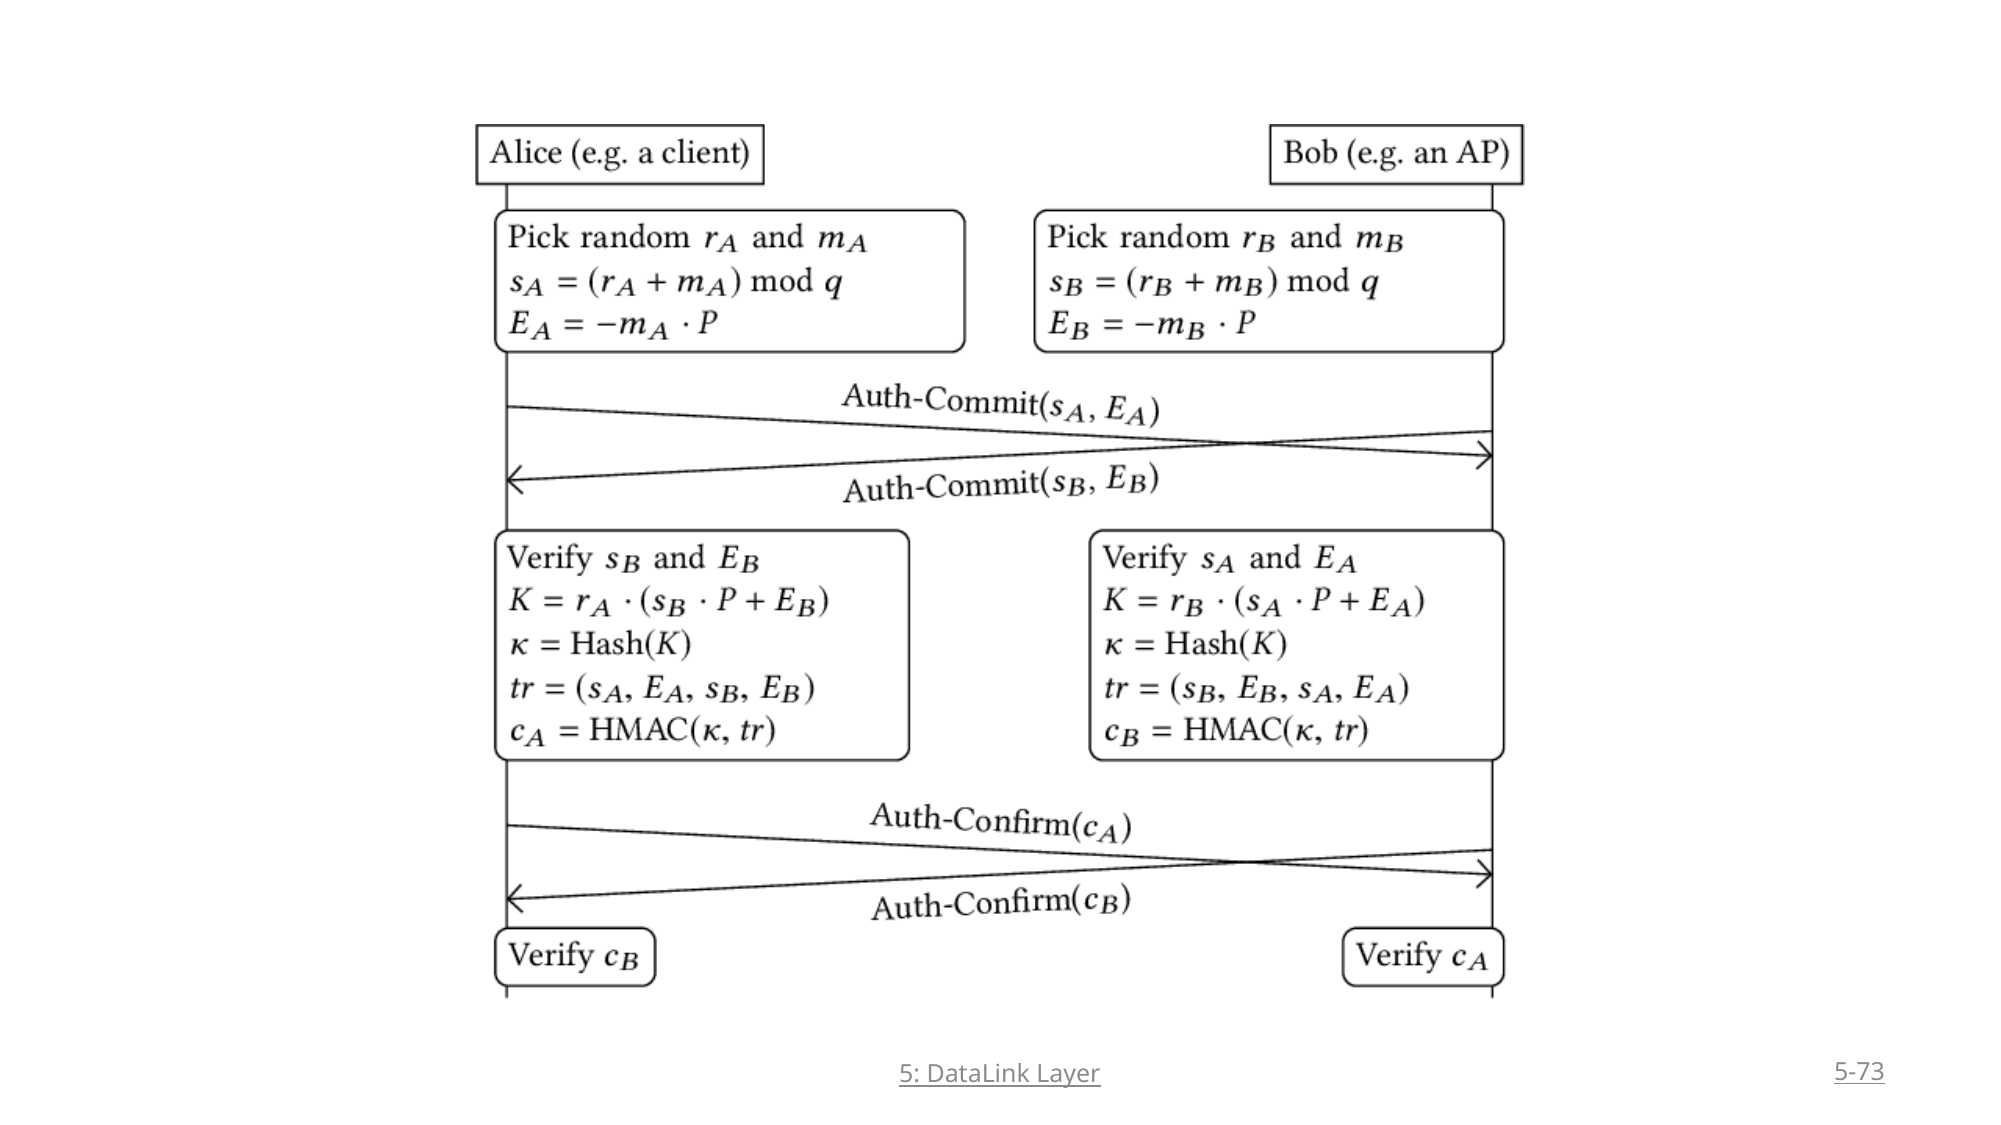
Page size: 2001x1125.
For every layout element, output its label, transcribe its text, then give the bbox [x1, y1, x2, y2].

picture [474, 124, 1526, 1001]
footer 5: DataLink Layer [683, 1042, 1317, 1103]
slide_number 5-73 [1433, 1042, 1900, 1103]
